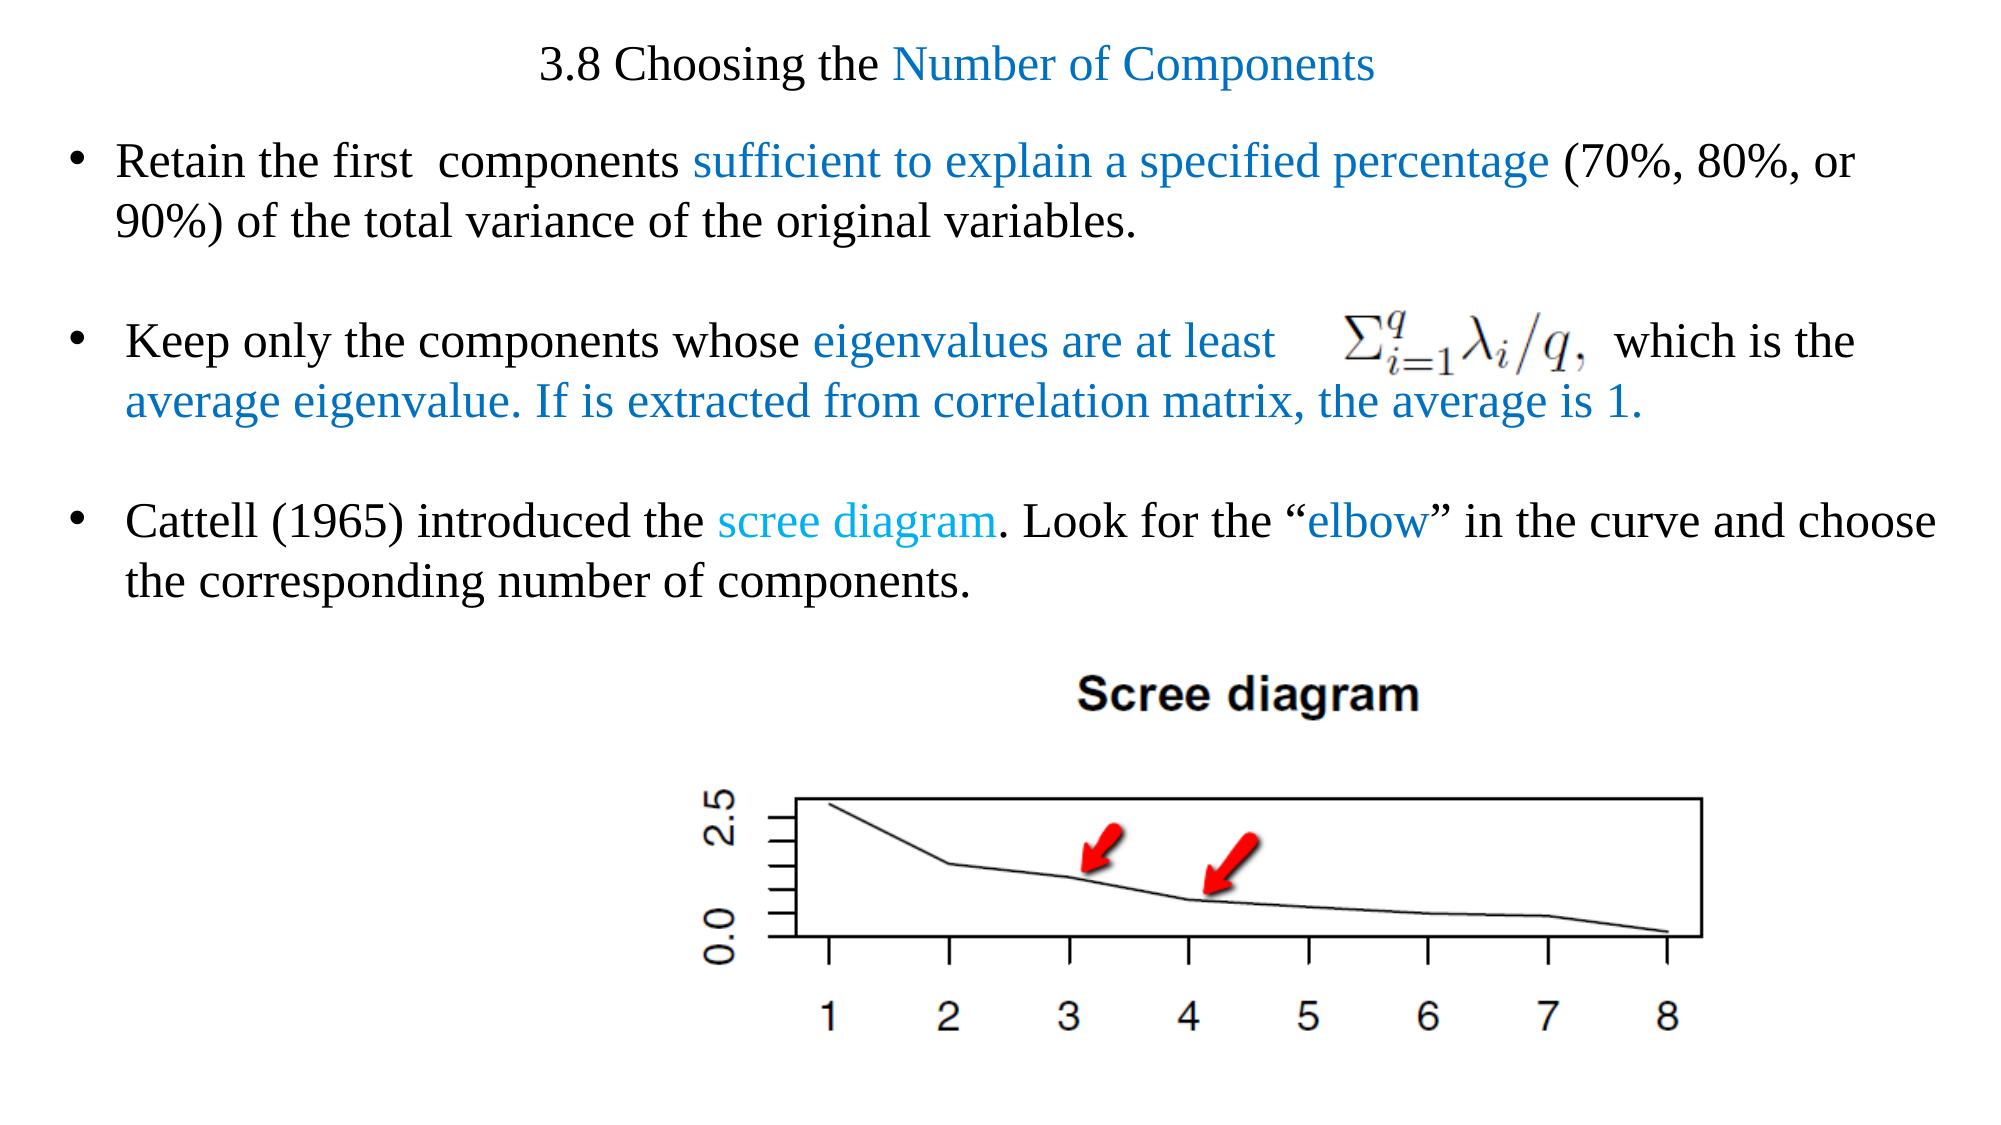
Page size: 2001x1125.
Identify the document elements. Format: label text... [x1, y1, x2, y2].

text_box 3.8 Choosing the Number of Components [524, 23, 1391, 98]
picture [676, 658, 1741, 1045]
picture [1328, 290, 1591, 384]
